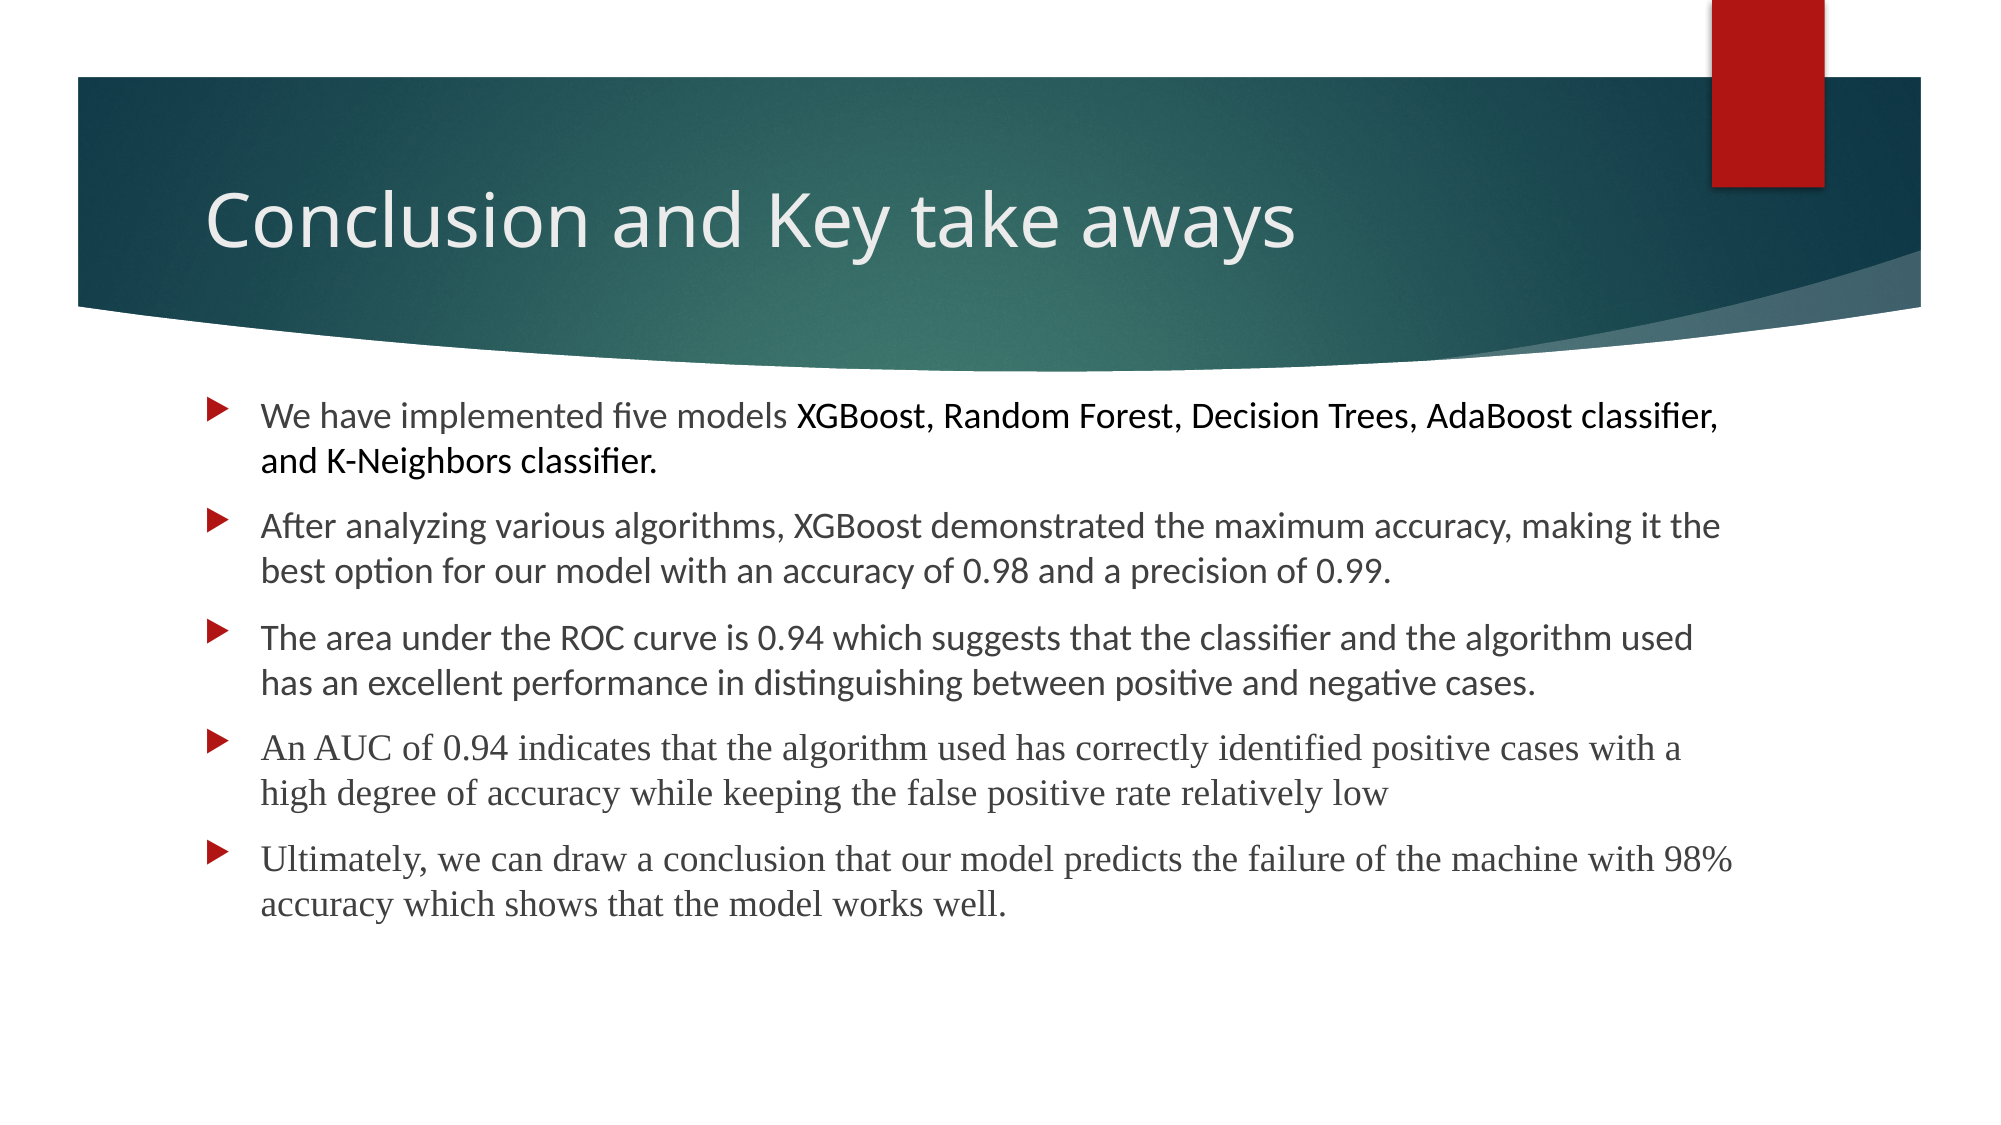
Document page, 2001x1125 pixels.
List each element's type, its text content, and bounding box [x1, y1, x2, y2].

list We have implemented five models XGBoost, Random Forest, Decision Trees, AdaBoost classifier, and K-Neighbors classifier. After analyzing various algorithms, XGBoost demonstrated the maximum accuracy, making it the best option for our model with an accuracy of 0.98 and a precision of 0.99. The area under the ROC curve is 0.94 which suggests that the classifier and the algorithm used has an excellent performance in distinguishing between positive and negative cases. An AUC of 0.94 indicates that the algorithm used has correctly identified positive cases with a high degree of accuracy while keeping the false positive rate relatively low Ultimately, we can draw a conclusion that our model predicts the failure of the machine with 98% accuracy which shows that the model works well. [189, 383, 1764, 1016]
title Conclusion and Key take aways [189, 159, 1638, 276]
